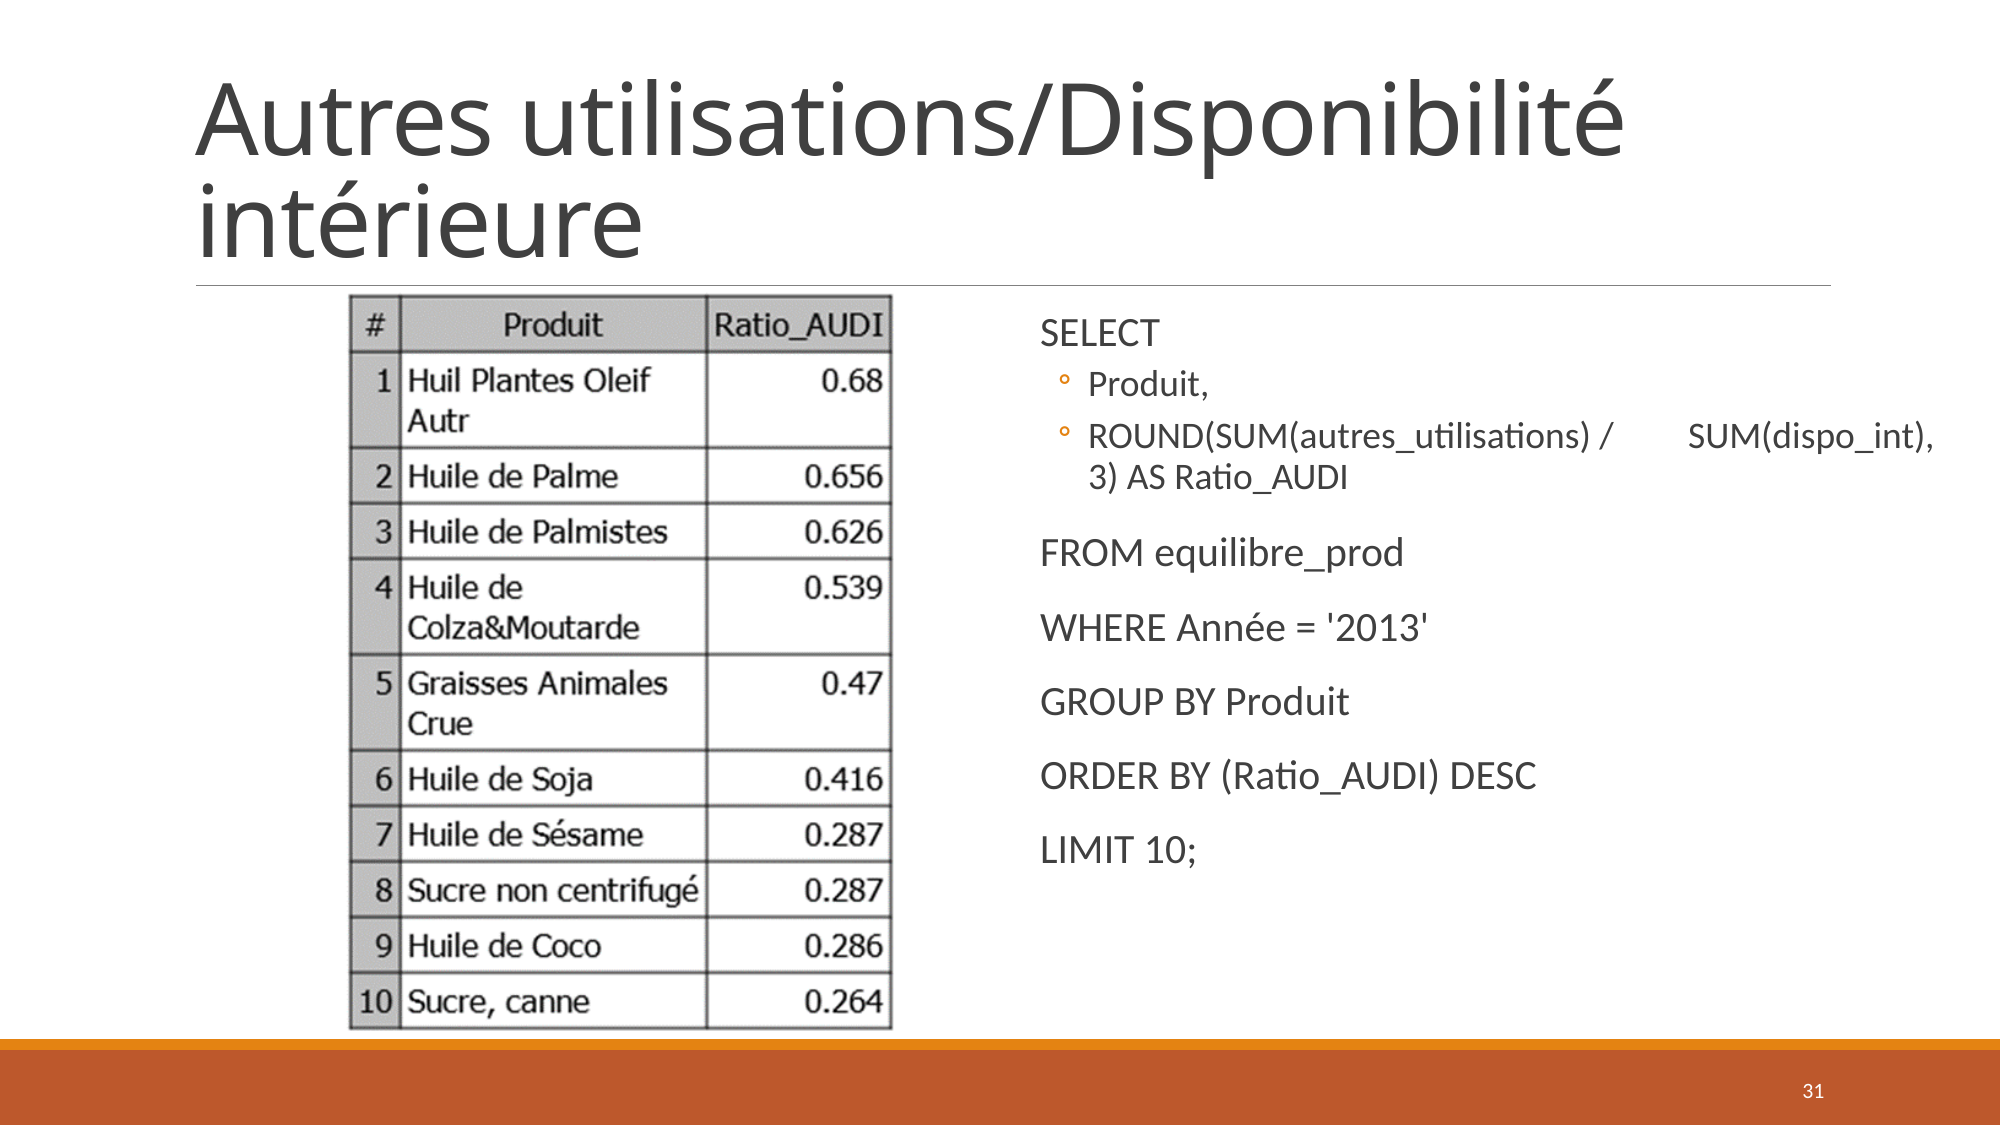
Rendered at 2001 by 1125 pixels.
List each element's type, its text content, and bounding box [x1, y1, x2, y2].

slide_number 31 [1624, 1059, 1840, 1120]
list SELECT Produit, ROUND(SUM(autres_utilisations) / SUM(dispo_int), 3) AS Ratio_AUDI FROM equilibre_prod WHERE Année = '2013' GROUP BY Produit ORDER BY (Ratio_AUDI) DESC LIMIT 10; [1025, 302, 1973, 1032]
picture [341, 288, 901, 1033]
title Autres utilisations/Disponibilité intérieure [180, 47, 1830, 285]
